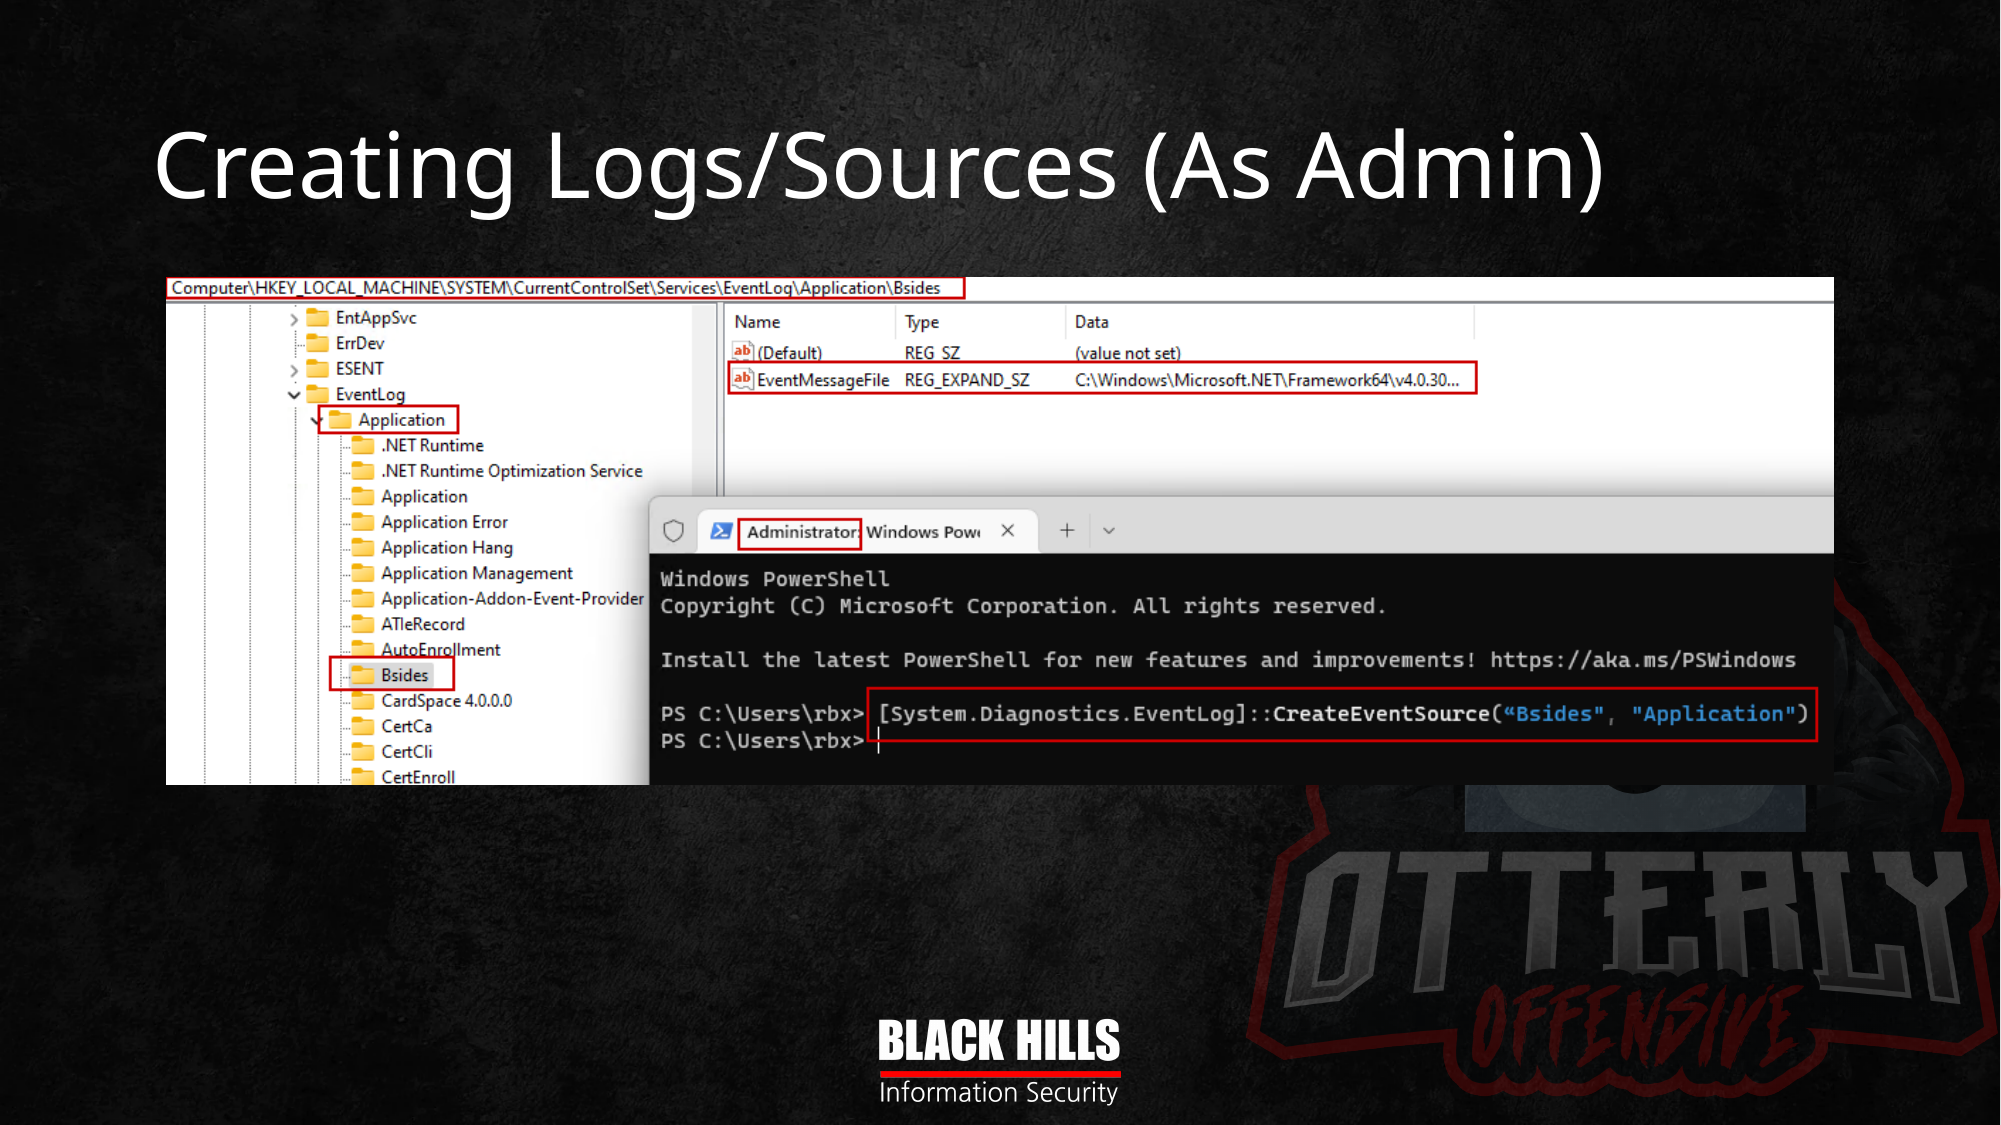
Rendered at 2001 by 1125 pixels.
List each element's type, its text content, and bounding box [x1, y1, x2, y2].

title Creating Logs/Sources (As Admin) [137, 59, 1863, 278]
picture [0, 0, 2001, 1125]
